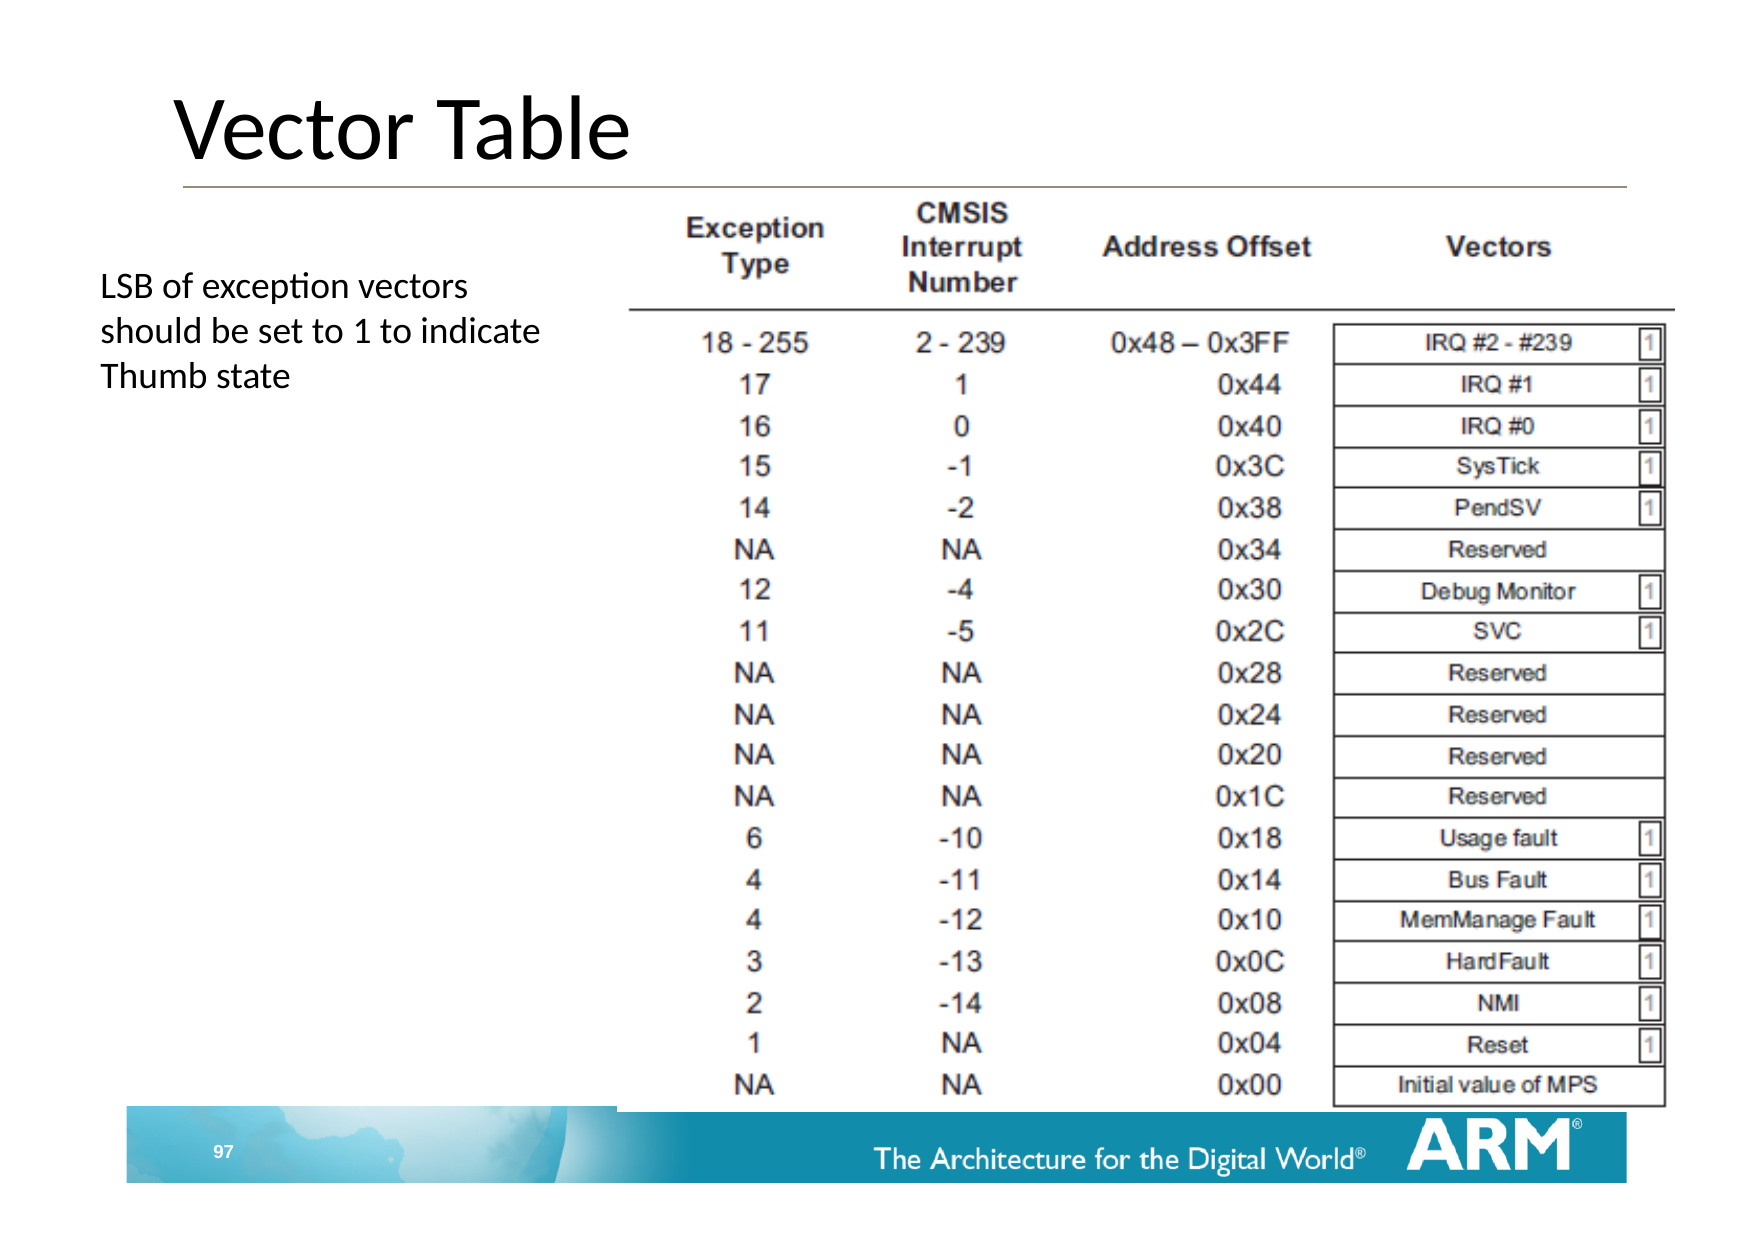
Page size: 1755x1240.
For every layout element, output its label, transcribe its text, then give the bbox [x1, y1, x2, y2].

picture [126, 188, 1676, 1183]
text_box LSB of exception vectors should be set to 1 to indicate Thumb state [85, 253, 570, 404]
slide_number 97 [198, 1139, 287, 1187]
title Vector Table [173, 80, 1581, 172]
